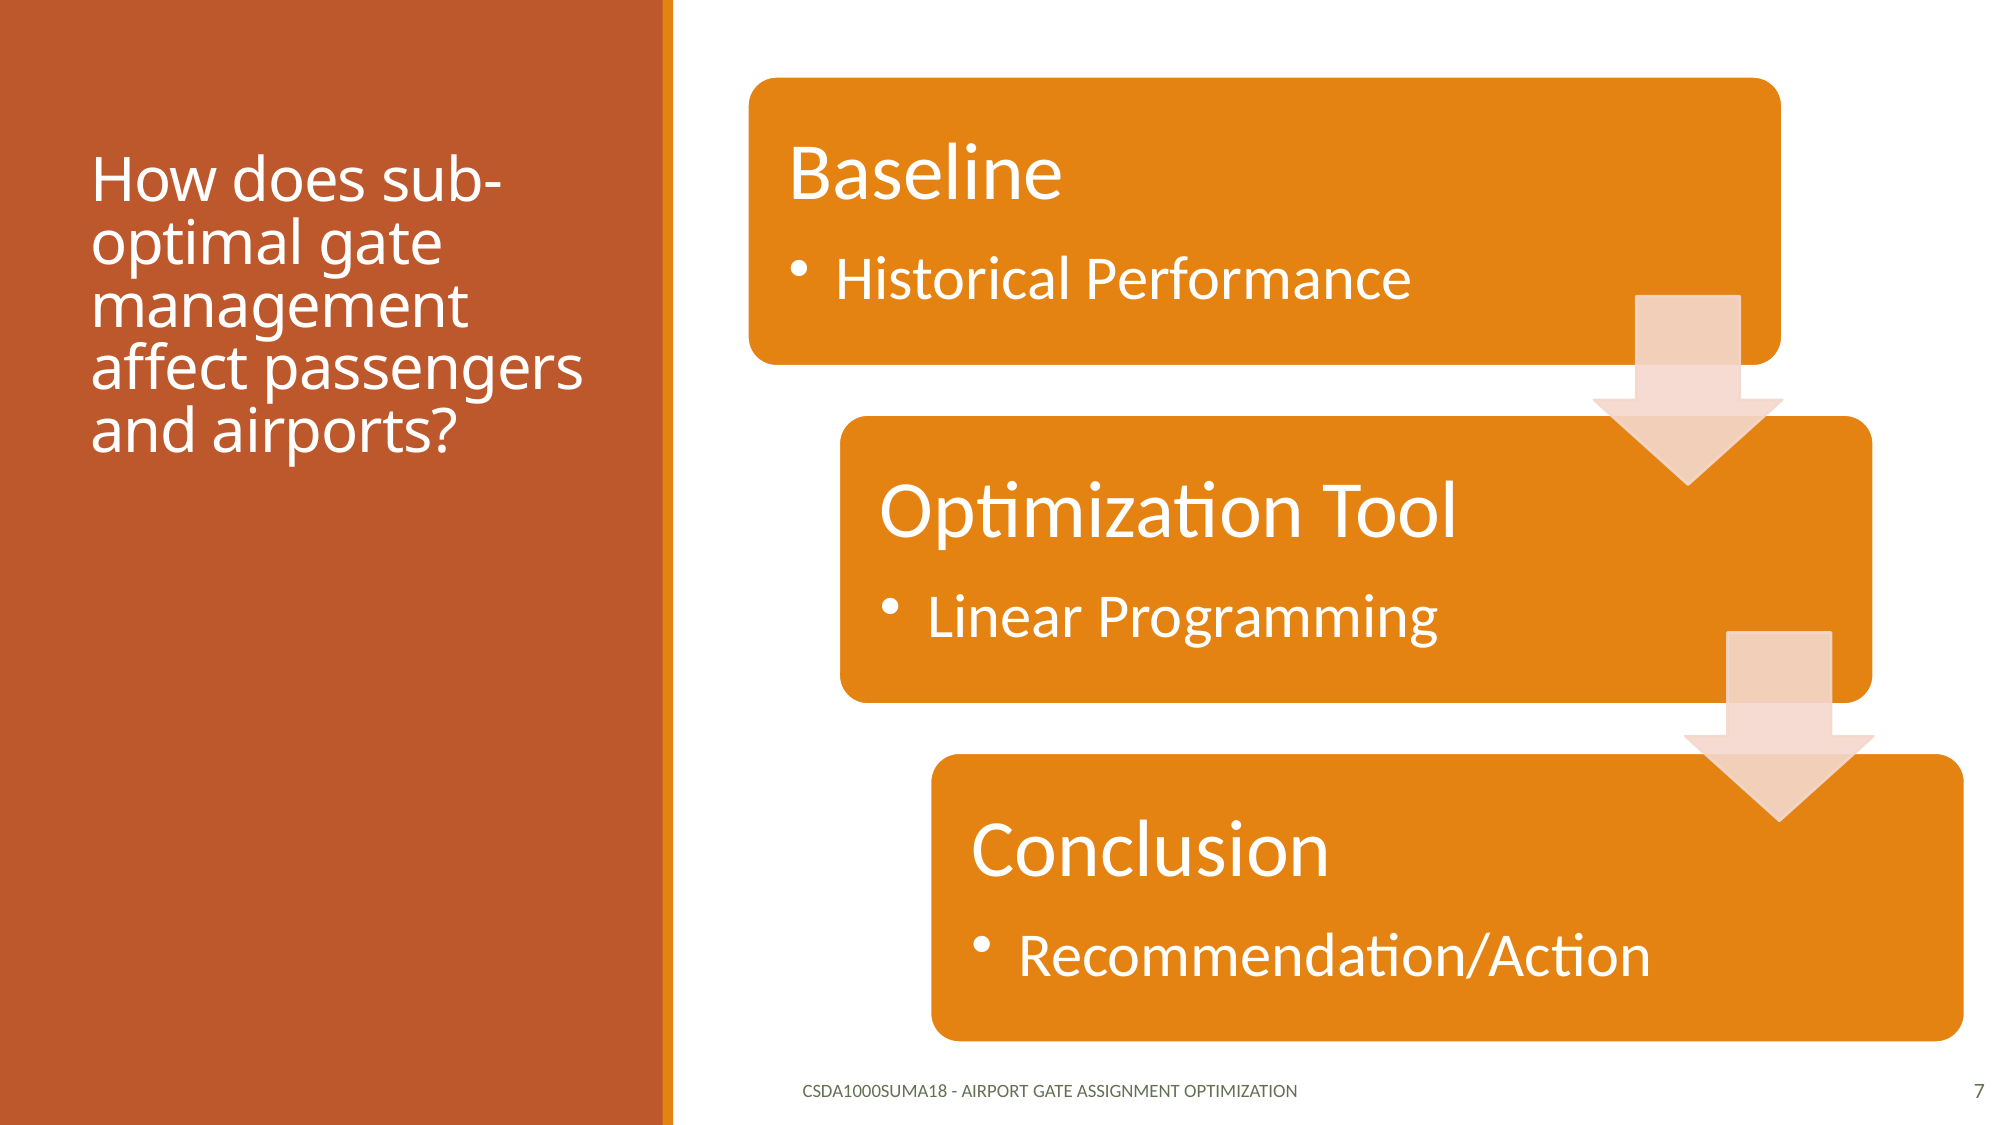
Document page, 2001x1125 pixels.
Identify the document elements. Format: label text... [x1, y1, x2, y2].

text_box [746, 75, 1966, 1044]
title How does sub-optimal gate management affect passengers and airports? [75, 97, 600, 473]
slide_number 7 [1784, 1059, 2000, 1120]
footer CSDA1000SUMA18 - Airport Gate Assignment Optimization [787, 1059, 1550, 1120]
